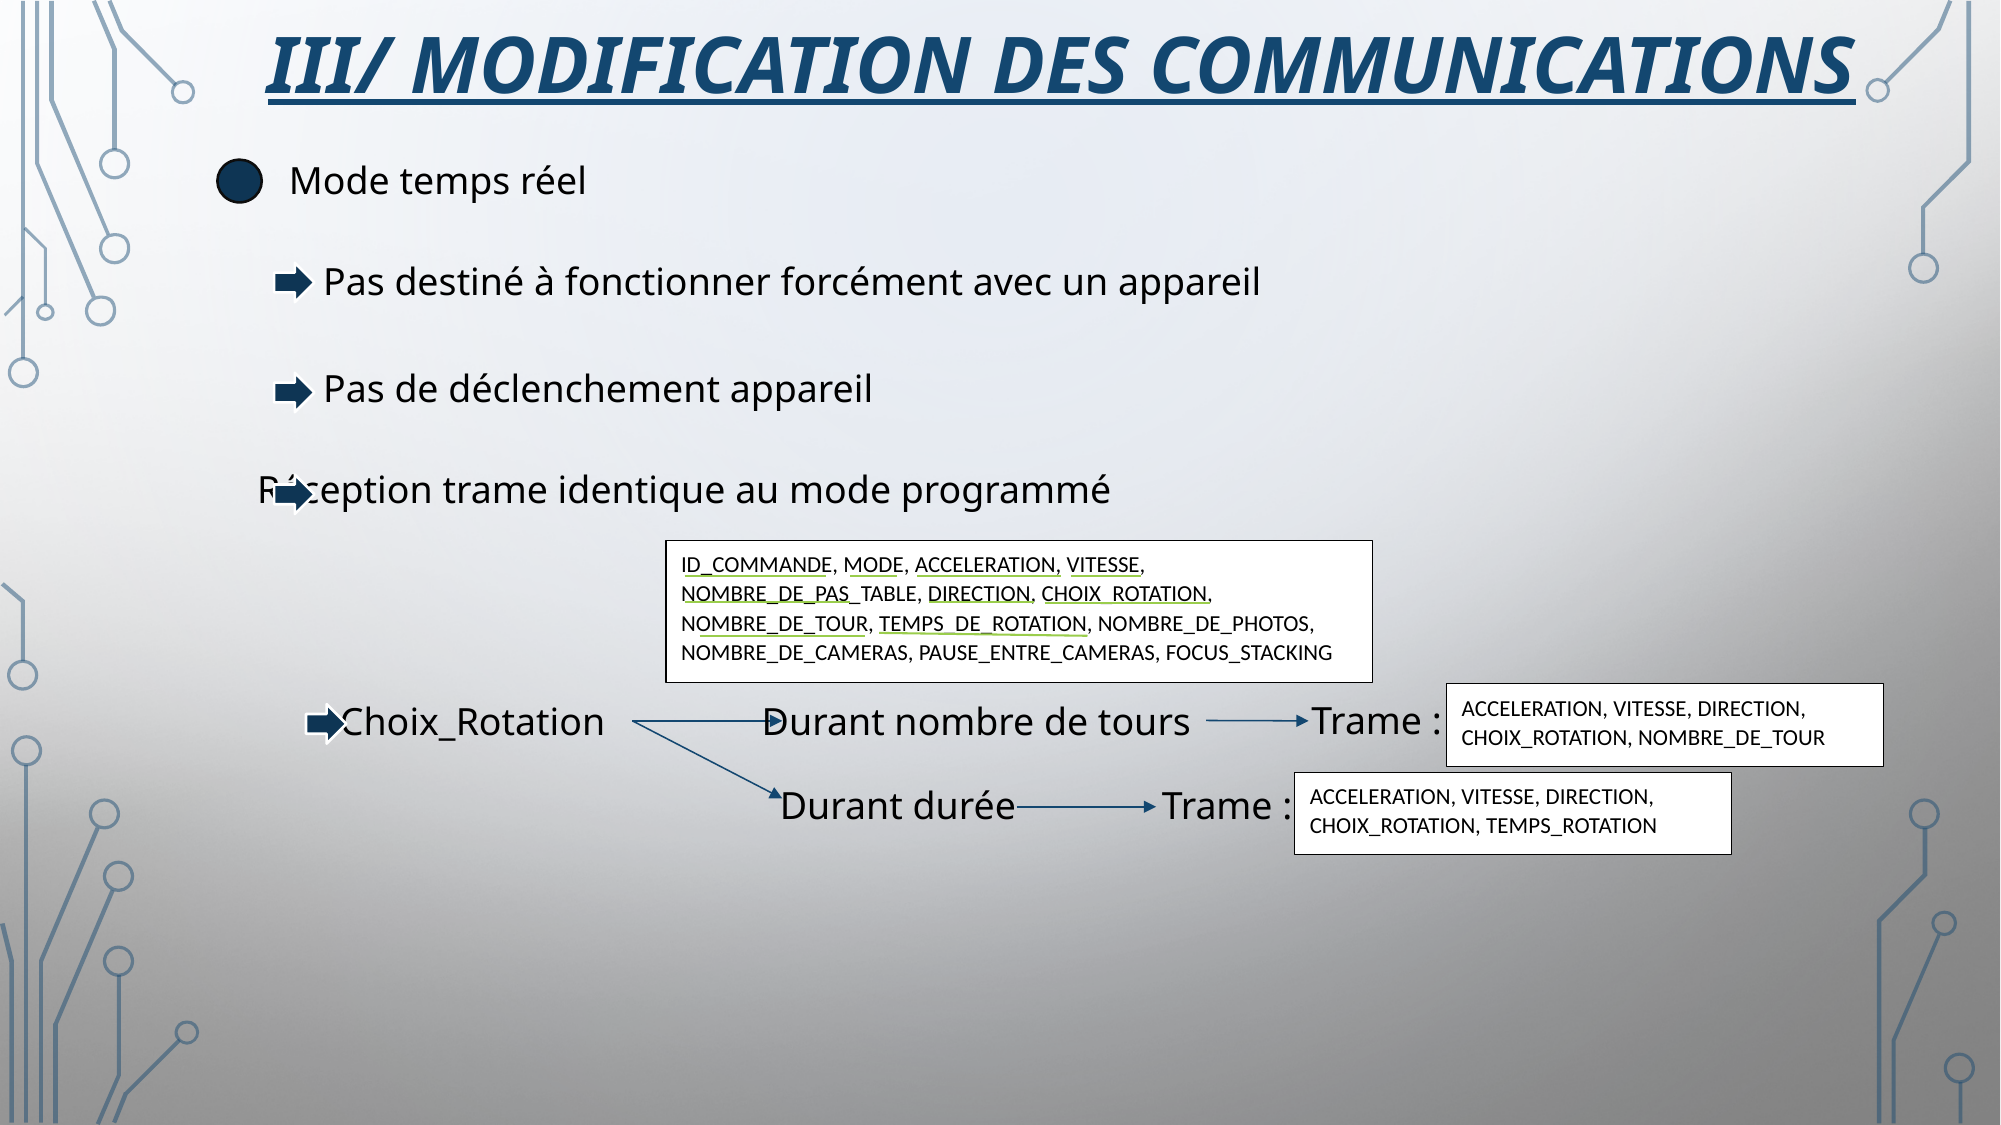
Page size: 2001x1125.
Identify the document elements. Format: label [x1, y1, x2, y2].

text_box [1863, 0, 1976, 1124]
text_box [0, 0, 201, 1125]
text_box [632, 720, 783, 799]
picture [201, 0, 2000, 1125]
text_box [878, 632, 1088, 636]
